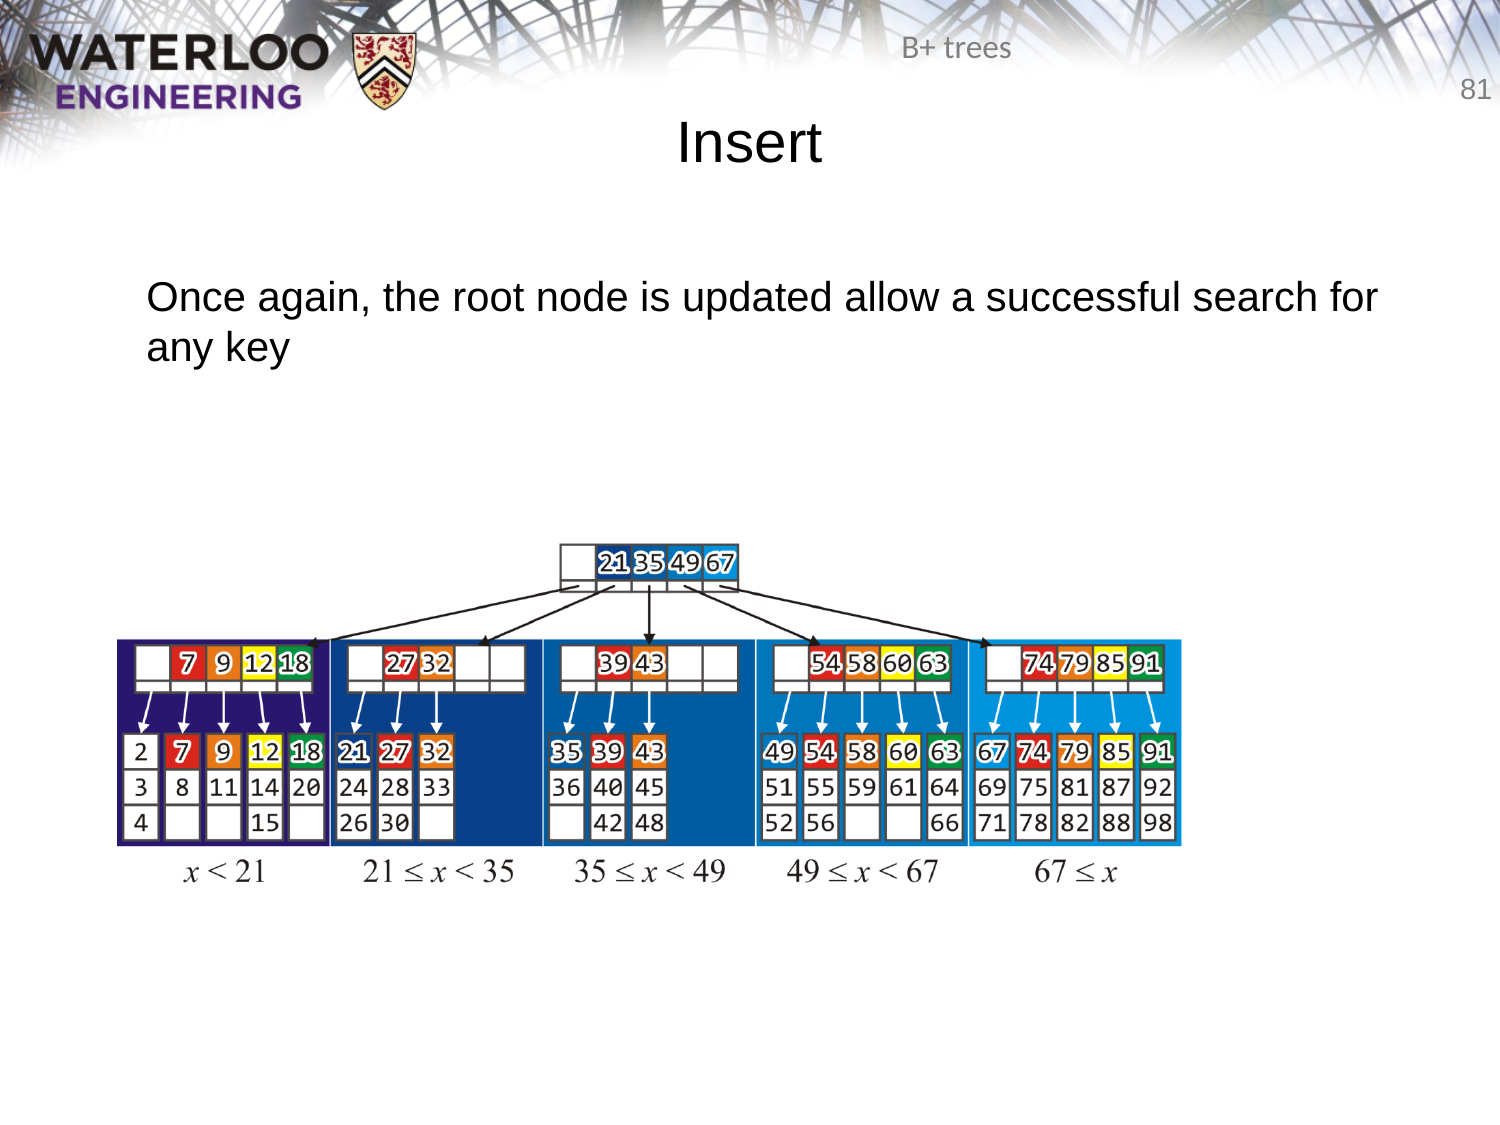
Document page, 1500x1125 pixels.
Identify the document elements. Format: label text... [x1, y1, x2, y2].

title Insert [74, 44, 1426, 233]
list Once again, the root node is updated allow a successful search for any key [74, 262, 1426, 1006]
picture [0, 0, 1500, 1125]
